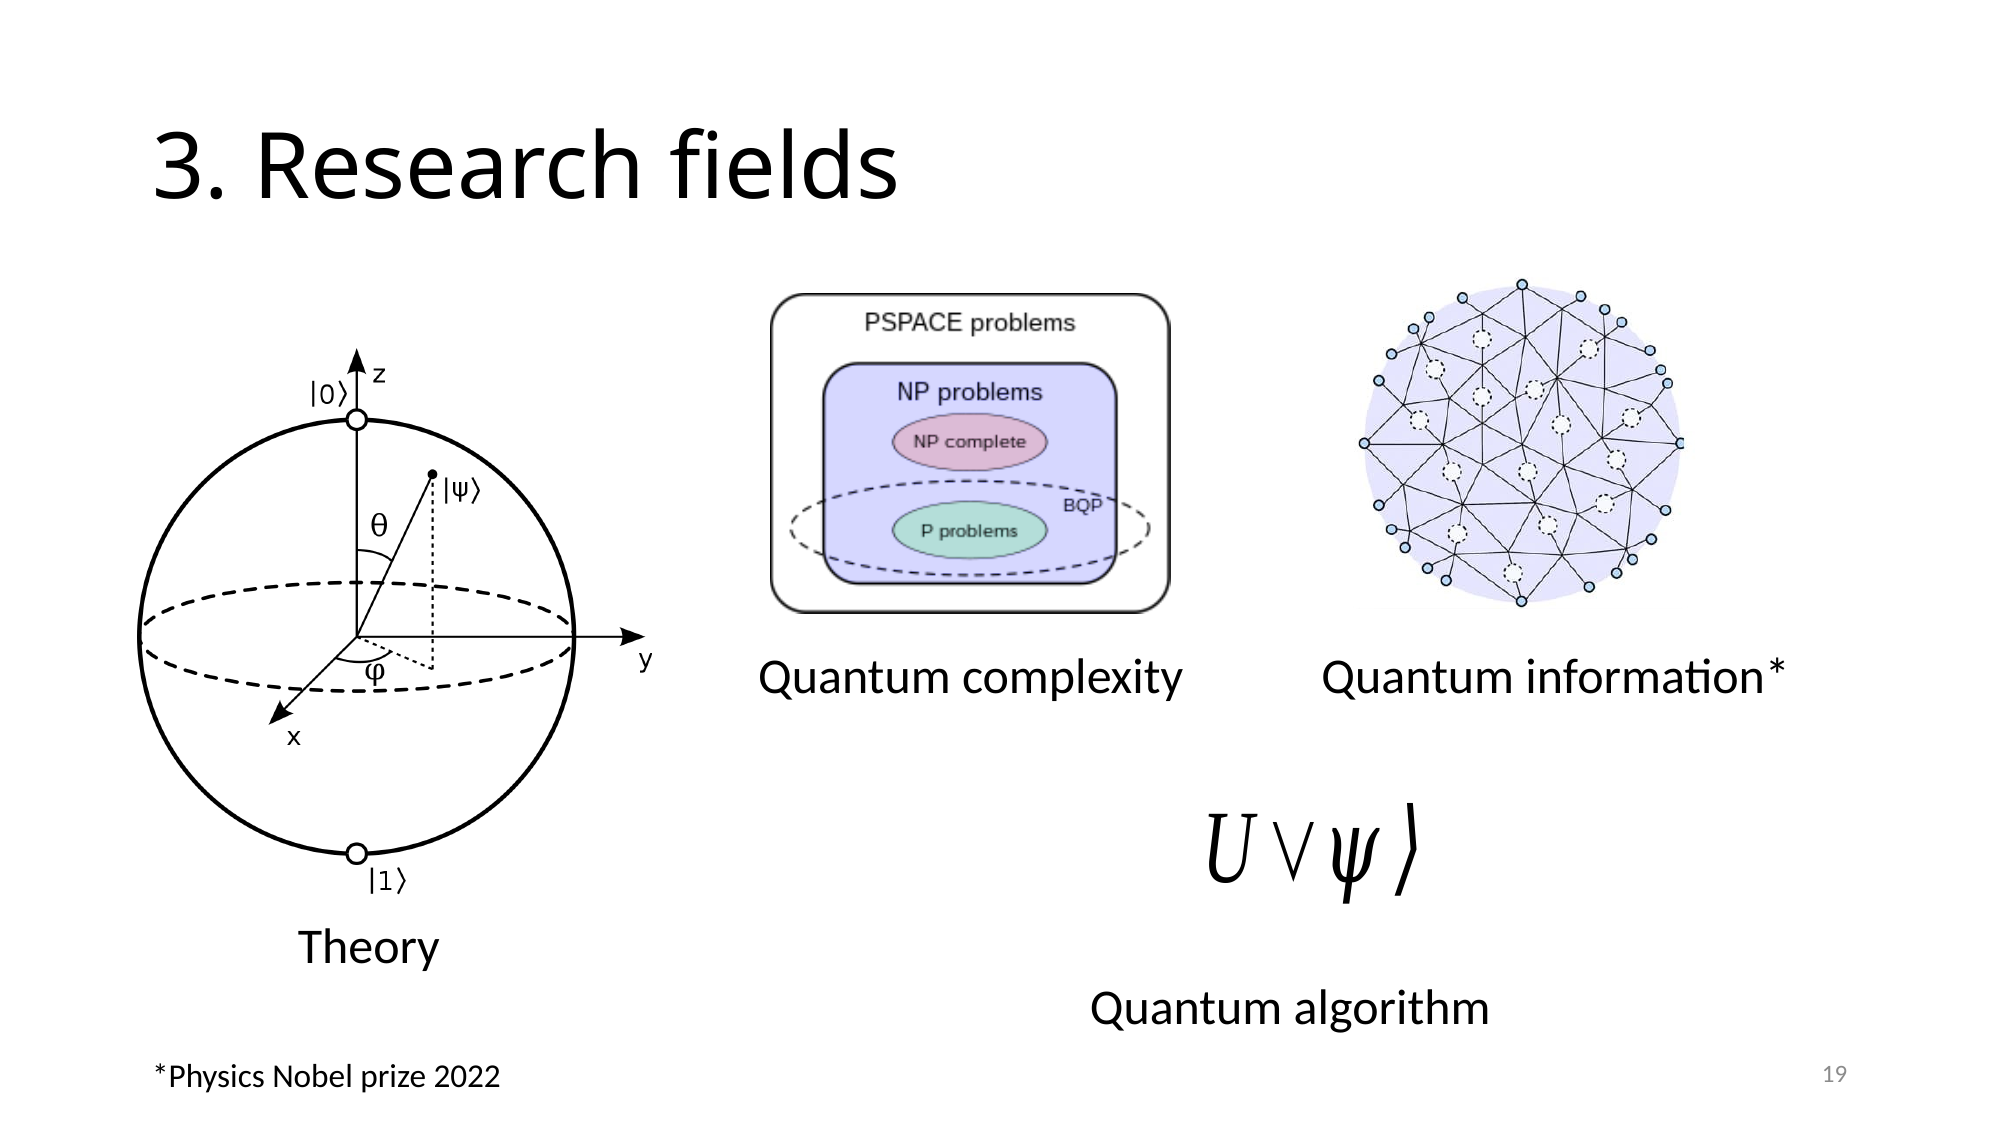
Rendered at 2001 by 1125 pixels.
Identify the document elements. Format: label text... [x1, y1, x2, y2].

slide_number 19 [1412, 1042, 1863, 1103]
picture [137, 348, 652, 895]
picture [1304, 277, 1740, 609]
text_box *Physics Nobel prize 2022 [137, 1046, 668, 1102]
picture [770, 293, 1171, 614]
title 3. Research fields [137, 60, 1863, 278]
text_box Quantum complexity [739, 635, 1203, 711]
text_box Quantum algorithm [1025, 966, 1556, 1042]
text_box Theory [137, 905, 601, 981]
text_box Quantum information* [1290, 635, 1821, 711]
